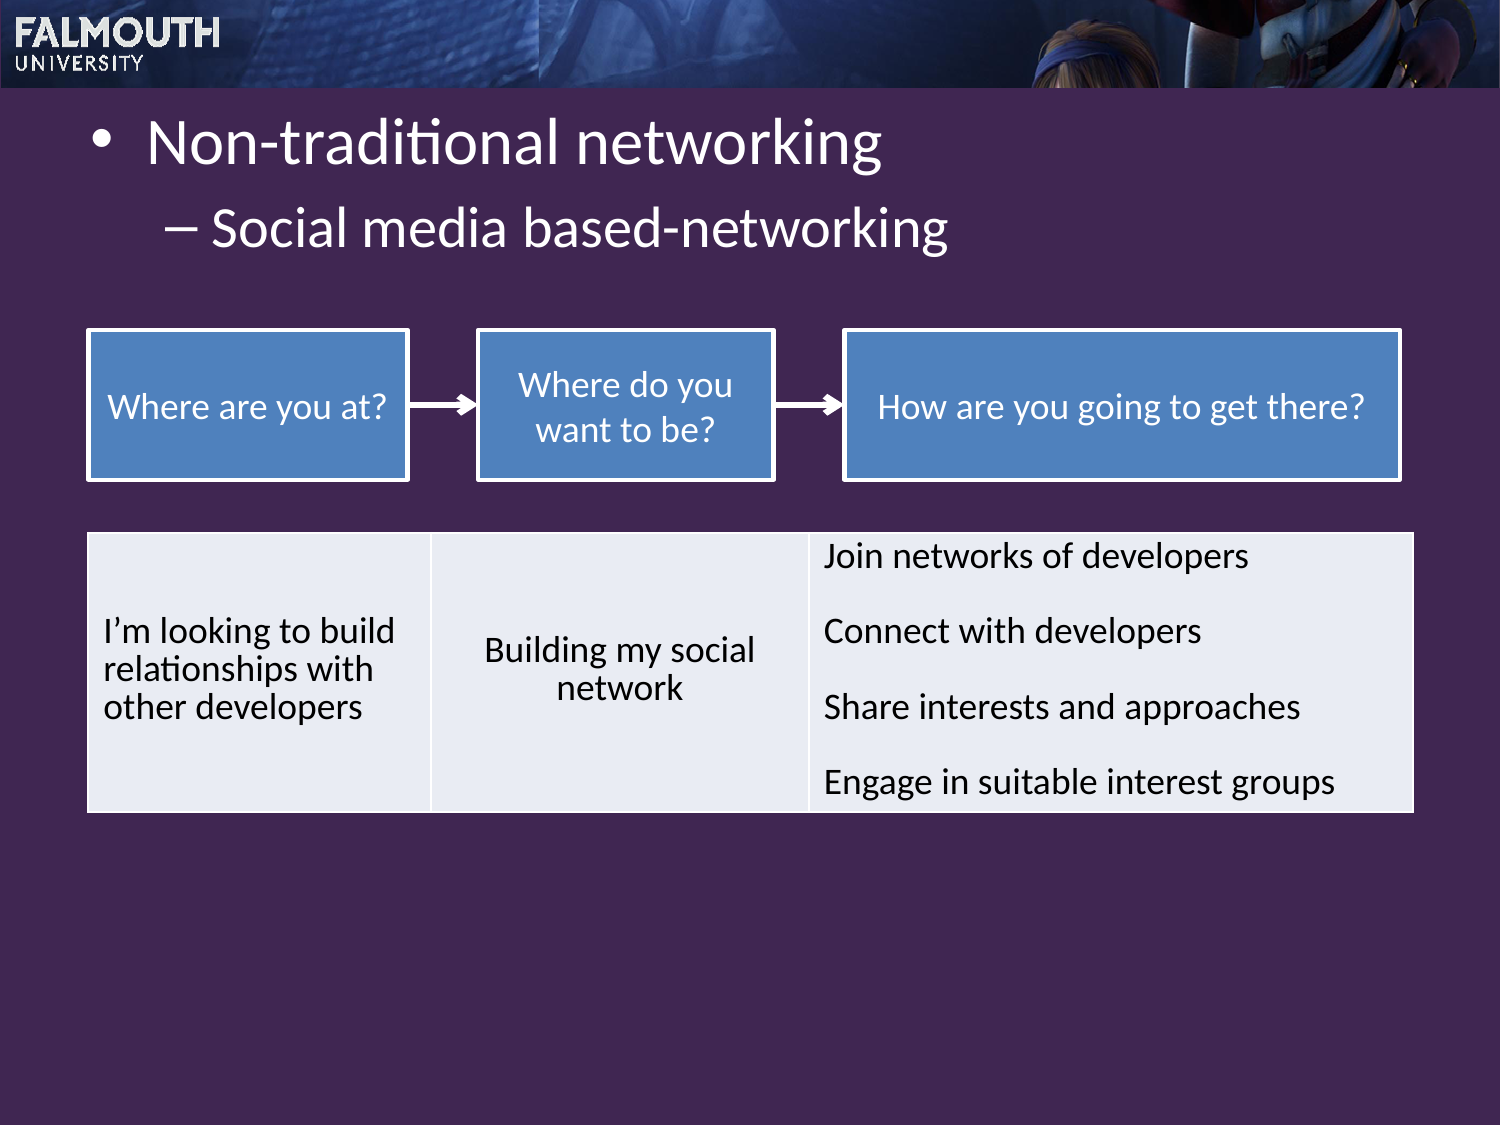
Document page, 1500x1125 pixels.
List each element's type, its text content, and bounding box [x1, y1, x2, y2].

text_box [88, 329, 1400, 480]
list Non-traditional networking Social media based-networking [75, 90, 1425, 1071]
picture [0, 0, 1500, 90]
table_header Join networks of developers Connect with developers Share interests and approaches Engage in suitable interest groups [810, 534, 1412, 811]
table_header Building my social network [432, 534, 808, 811]
table_header I’m looking to build relationships with other developers [89, 534, 430, 811]
